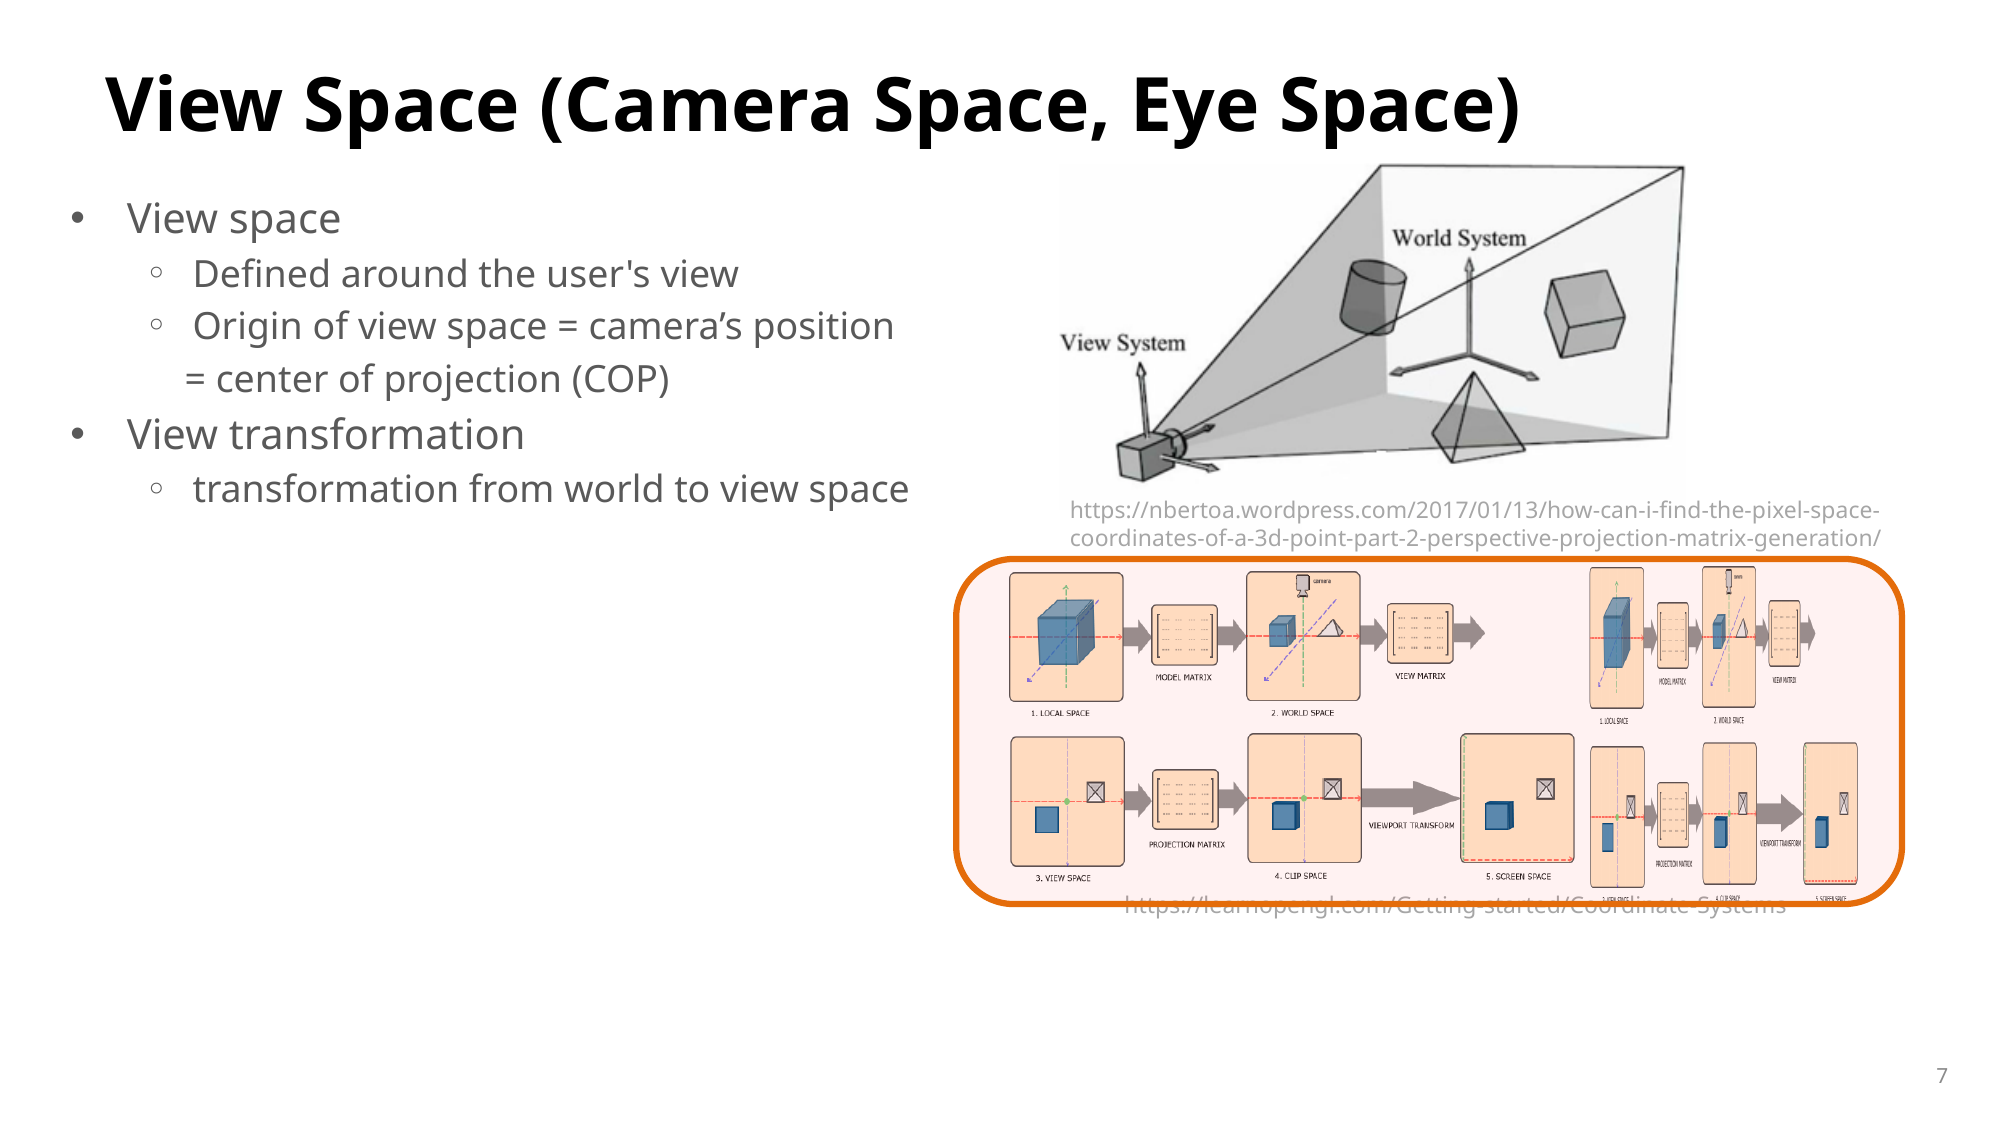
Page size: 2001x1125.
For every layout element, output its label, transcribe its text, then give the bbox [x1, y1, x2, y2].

text_box https://nbertoa.wordpress.com/2017/01/13/how-can-i-find-the-pixel-space-coordinates-of-a-3d-point-part-2-perspective-projection-matrix-generation/ [1055, 488, 1962, 558]
list View space Defined around the user's view Origin of view space = camera’s position = center of projection (COP) View transformation transformation from world to view space [55, 184, 957, 835]
title View Space (Camera Space, Eye Space) [90, 42, 1902, 161]
text_box [1867, 563, 1902, 900]
slide_number 7 [1901, 1046, 1964, 1107]
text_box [999, 558, 1863, 918]
text_box [956, 562, 994, 901]
picture [1054, 154, 1692, 535]
